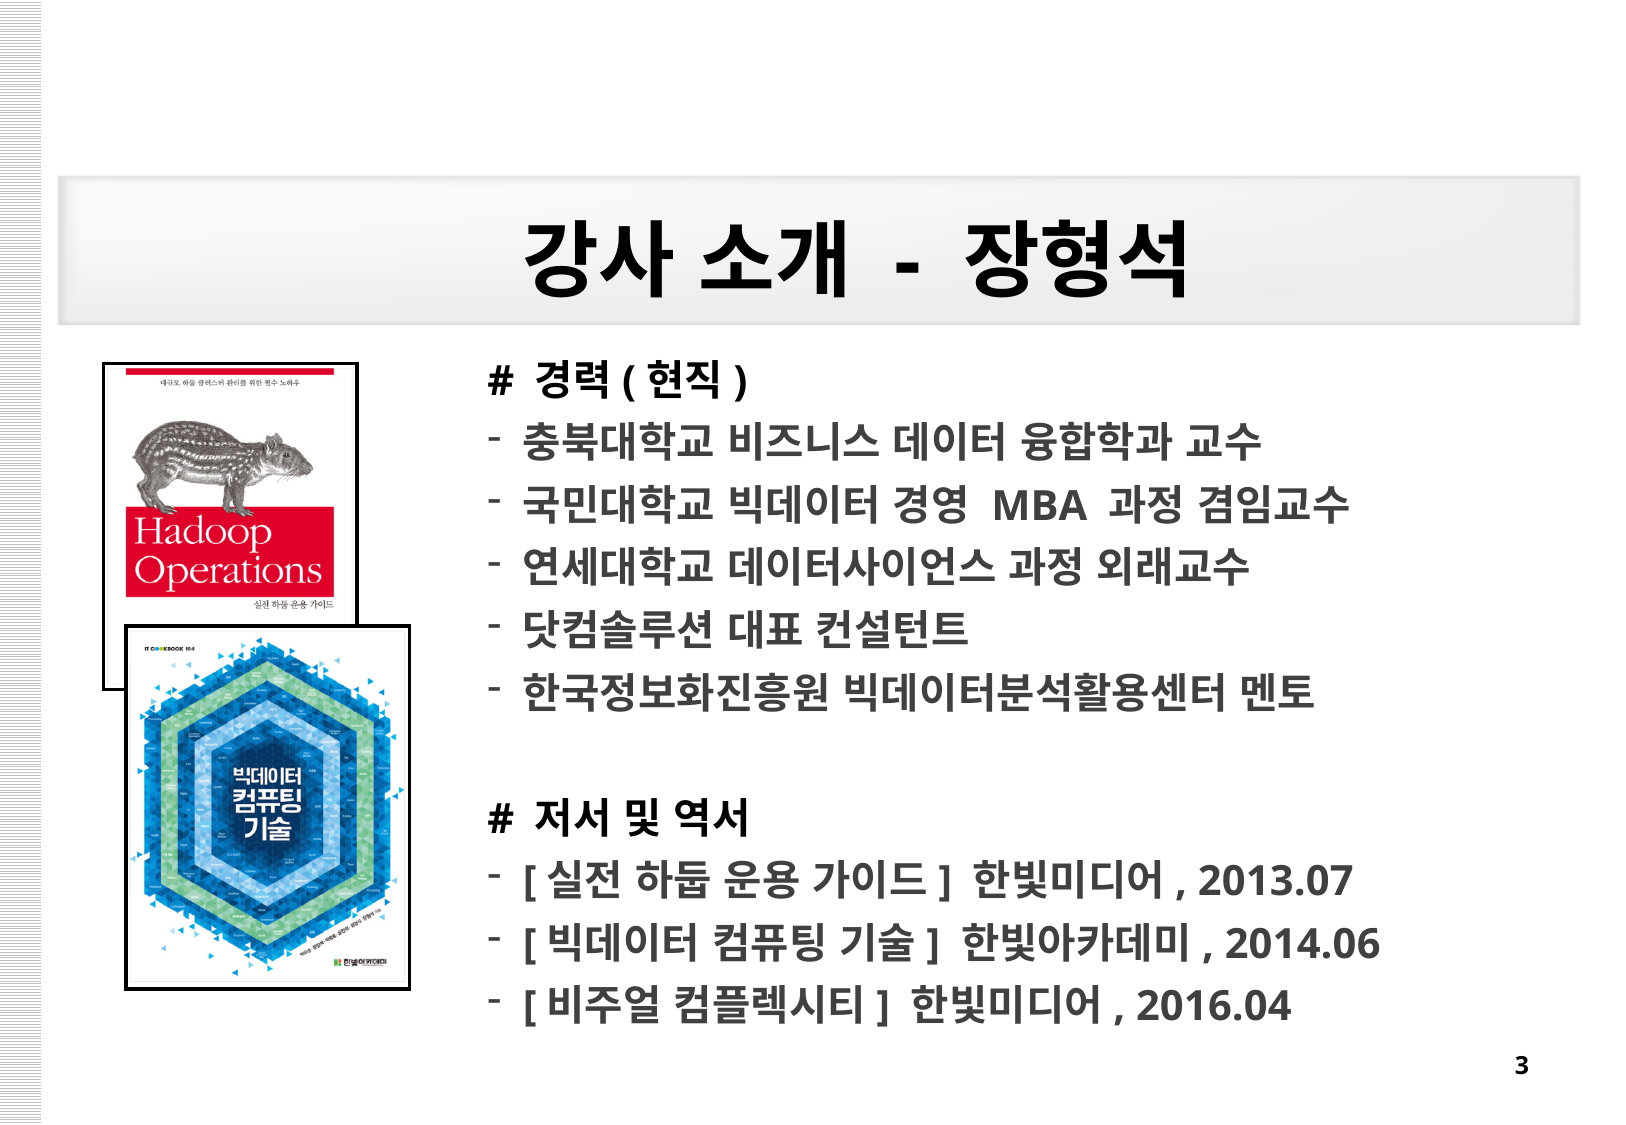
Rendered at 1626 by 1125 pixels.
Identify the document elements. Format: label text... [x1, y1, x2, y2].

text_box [104, 364, 409, 988]
picture [53, 174, 1585, 326]
text_box # 경력(현직) 충북대학교 비즈니스 데이터 융합학과 교수 국민대학교 빅데이터 경영 MBA 과정 겸임교수 연세대학교 데이터사이언스 과정 외래교수 닷컴솔루션 대표 컨설턴트 한국정보화진흥원 빅데이터분석활용센터 멘토 # 저서 및 역서 [실전 하둡 운용 가이드] 한빛미디어, 2013.07 [빅데이터 컴퓨팅 기술] 한빛아카데미, 2014.06 [비주얼 컴플렉시티] 한빛미디어, 2016.04 [472, 346, 1545, 987]
